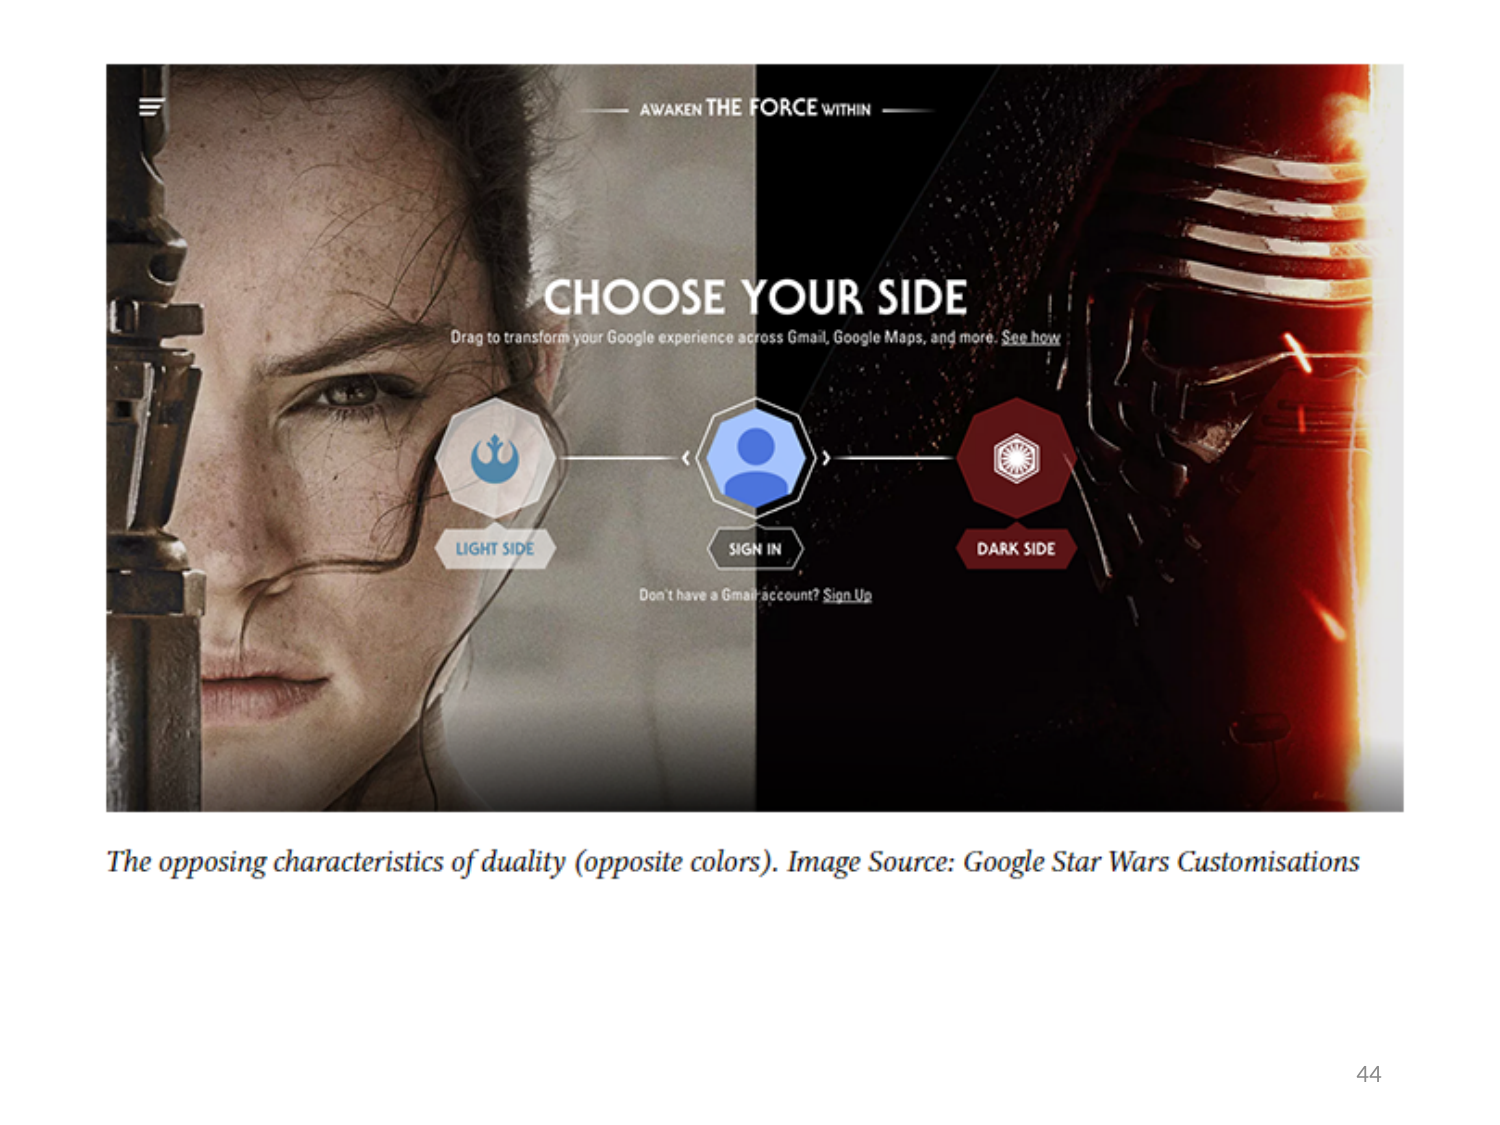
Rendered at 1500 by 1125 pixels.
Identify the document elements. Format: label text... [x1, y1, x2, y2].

slide_number 44 [1059, 1042, 1397, 1103]
picture [103, 59, 1406, 883]
